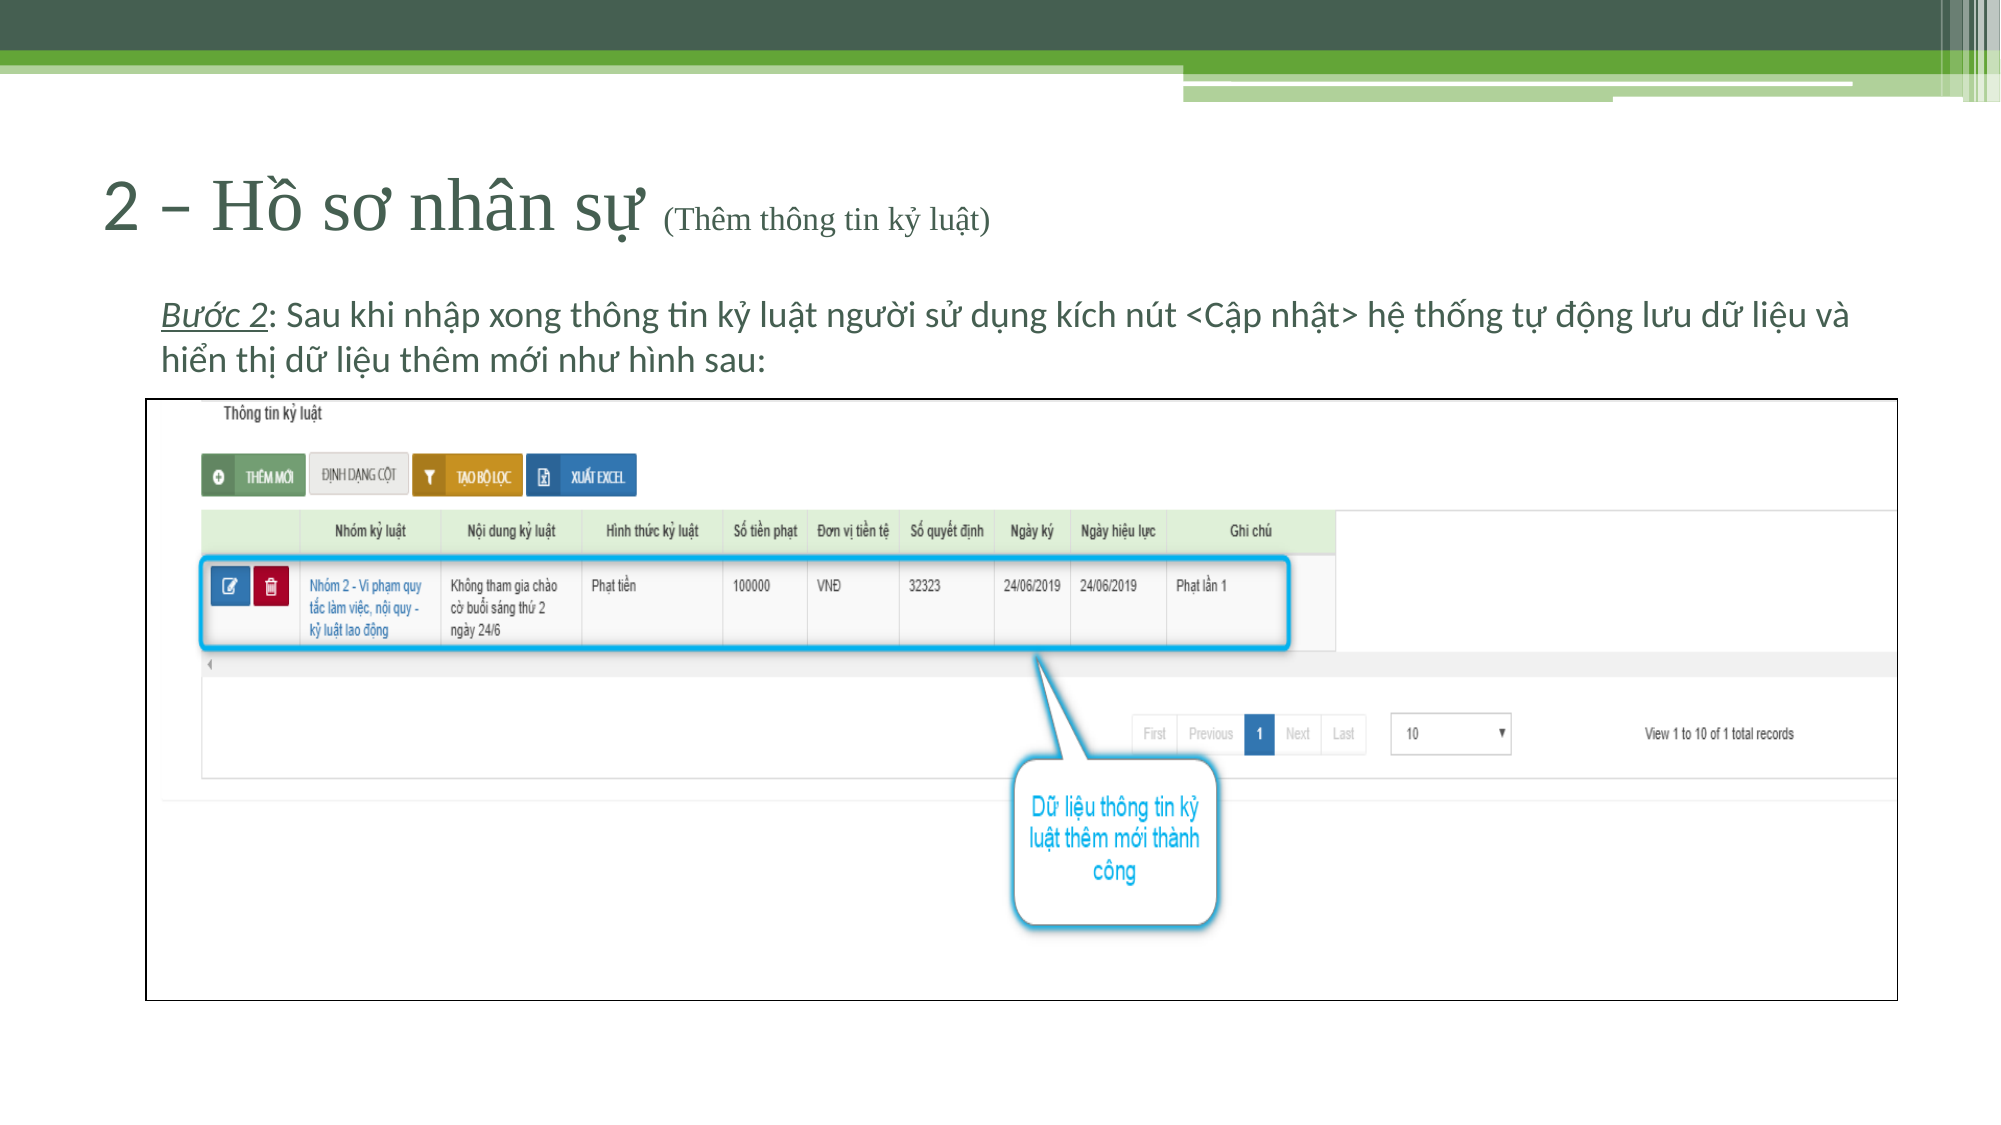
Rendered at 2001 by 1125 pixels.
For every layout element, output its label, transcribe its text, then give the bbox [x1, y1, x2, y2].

picture [146, 399, 1897, 1001]
list Bước 2: Sau khi nhập xong thông tin kỷ luật người sử dụng kích nút <Cập nhật> hệ thống tự động lưu dữ liệu và hiển thị dữ liệu thêm mới như hình sau: [99, 275, 1900, 985]
title 2 – Hồ sơ nhân sự (Thêm thông tin kỷ luật) [87, 137, 1888, 263]
